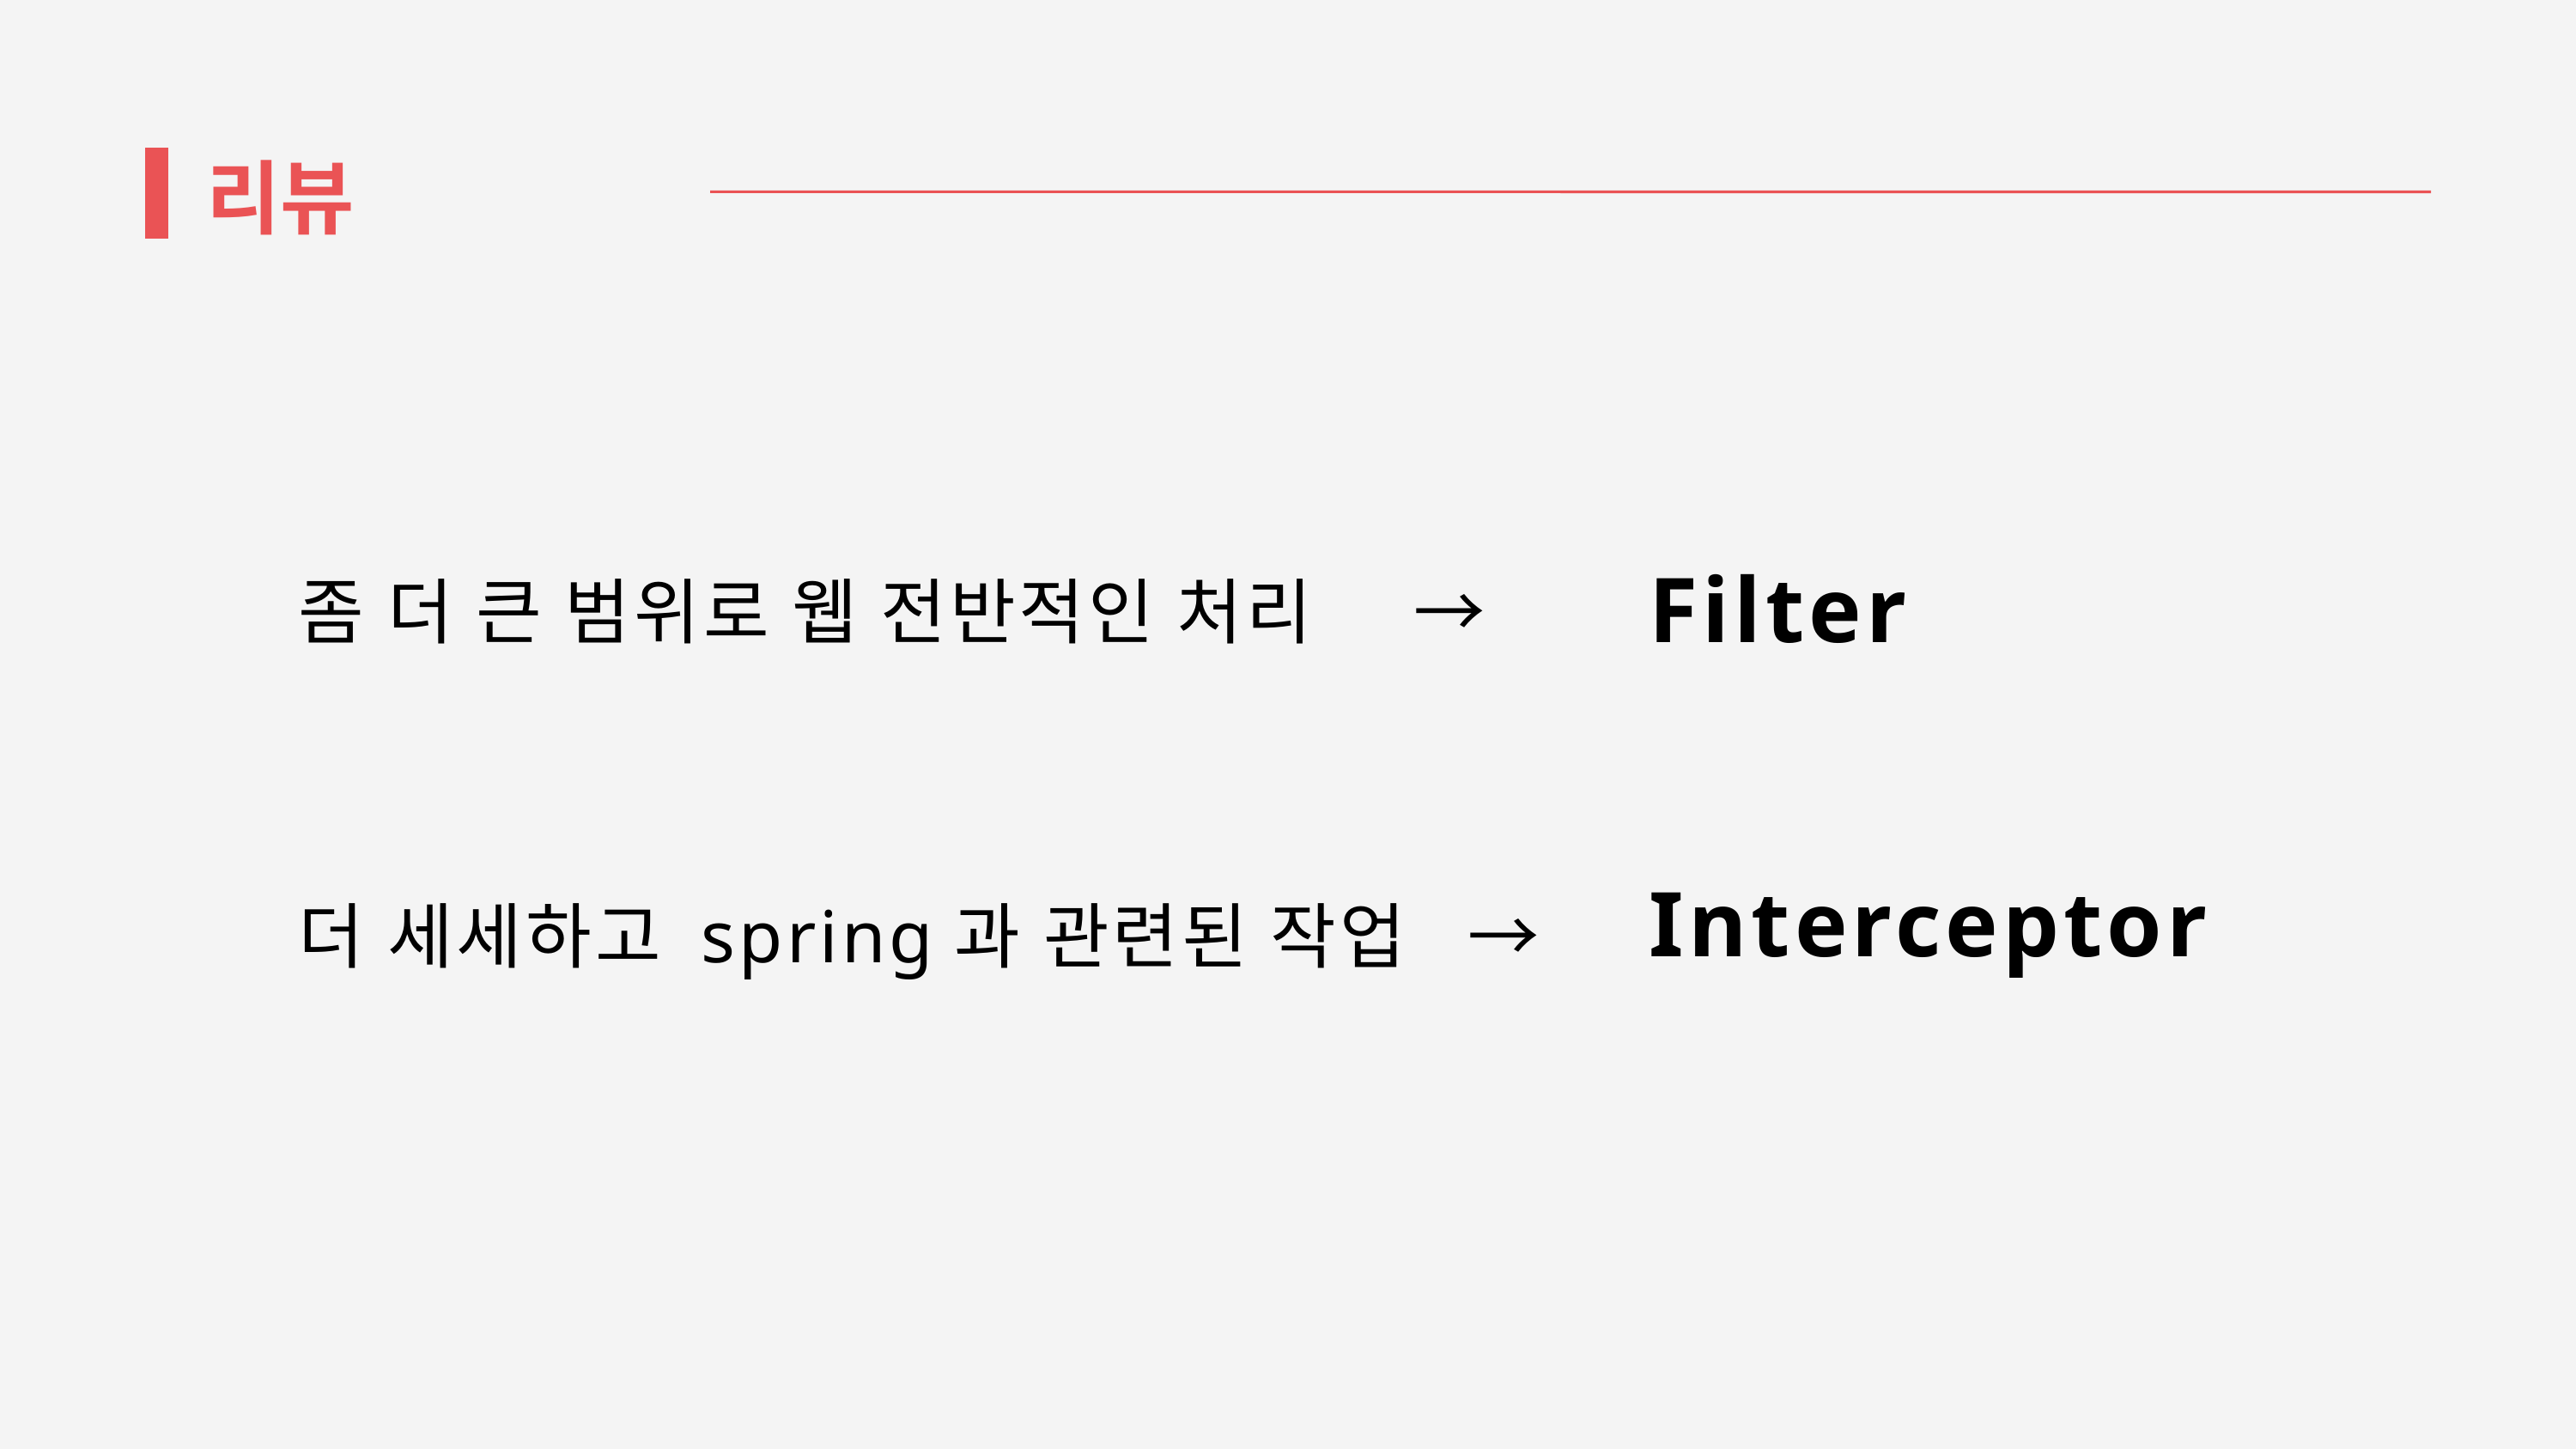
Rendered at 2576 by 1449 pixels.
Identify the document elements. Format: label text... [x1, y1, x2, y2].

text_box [144, 147, 168, 239]
text_box 리뷰 [206, 139, 1138, 245]
text_box Filter [1649, 552, 2199, 661]
text_box 더 세세하고 spring과 관련된 작업 → [299, 891, 1572, 978]
text_box Interceptor [1649, 867, 2409, 975]
text_box 좀 더 큰 범위로 웹 전반적인 처리 → [299, 567, 1561, 653]
